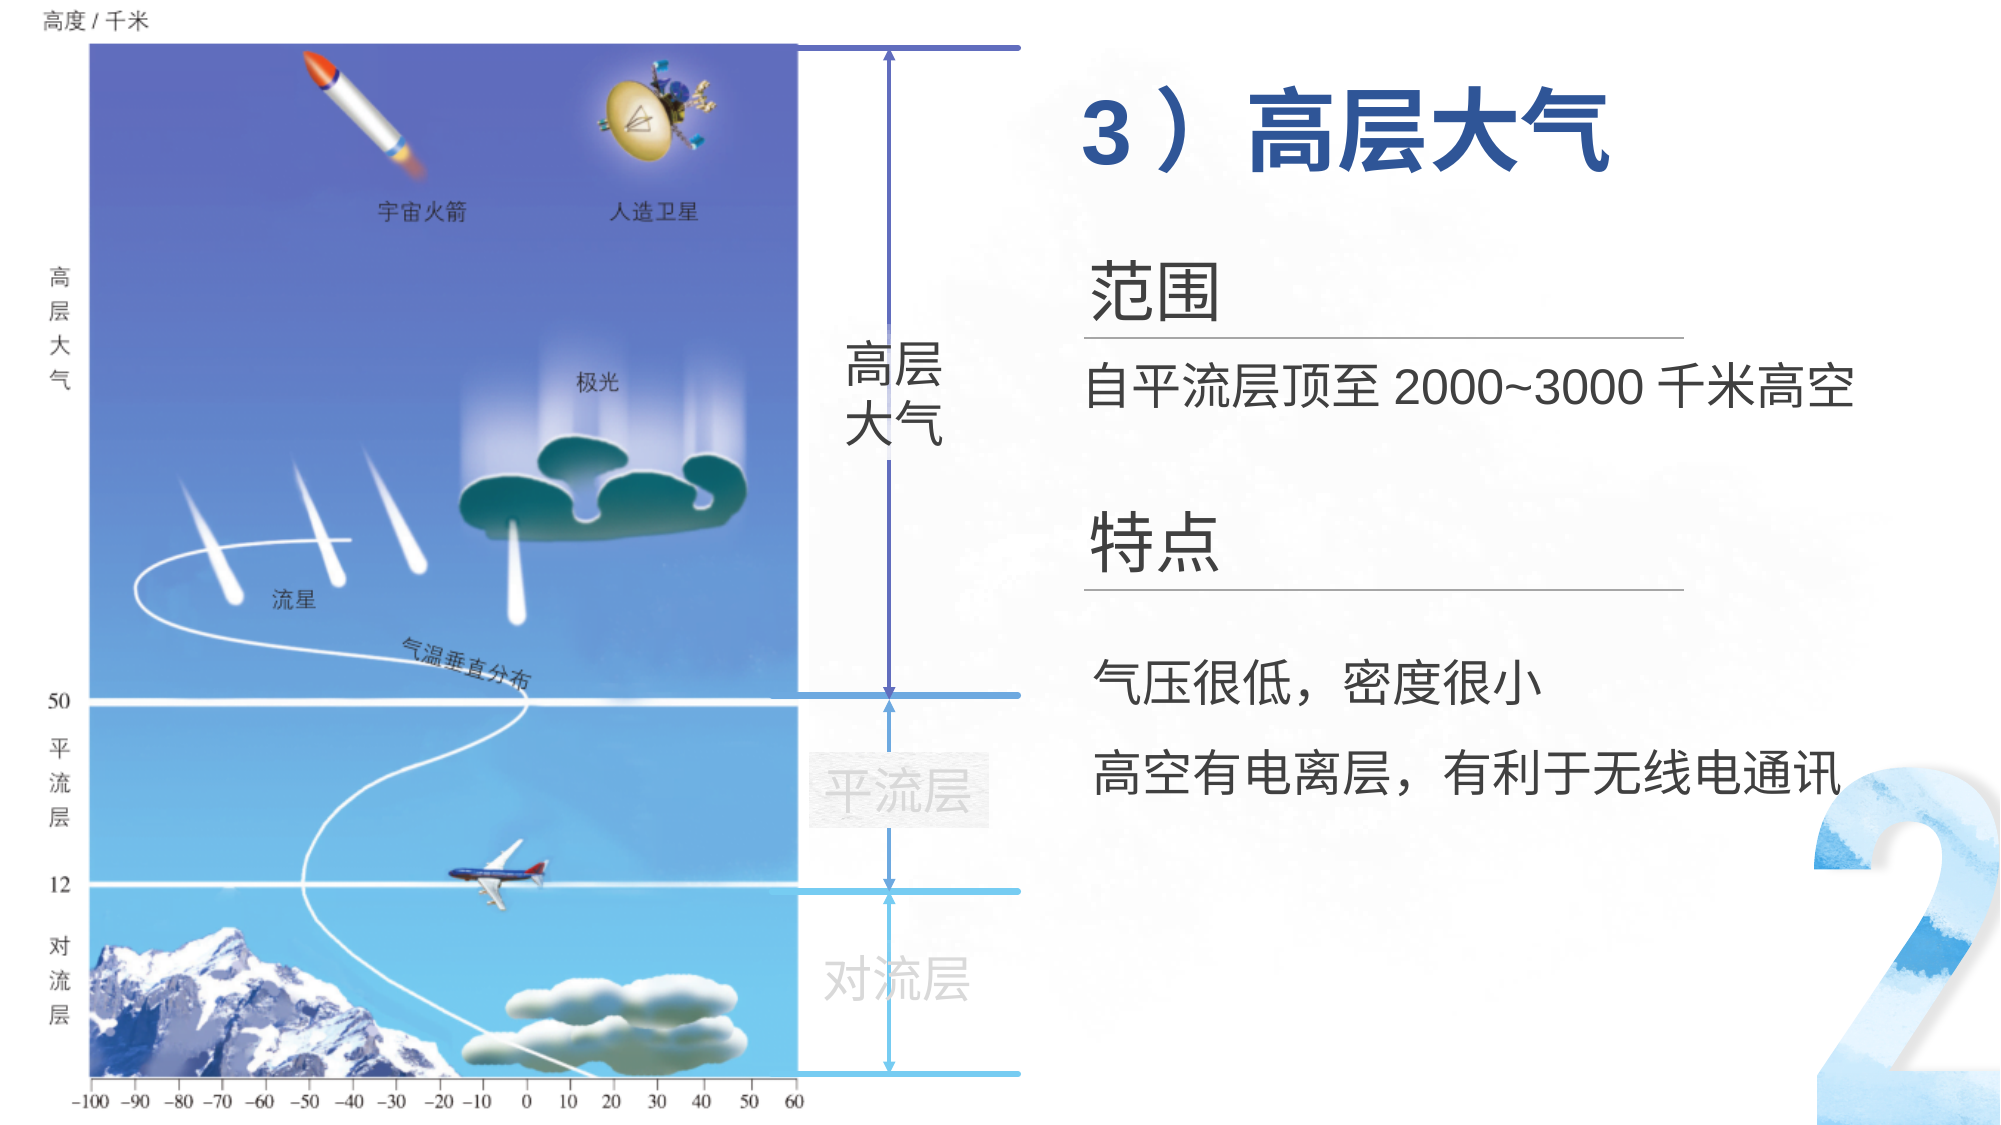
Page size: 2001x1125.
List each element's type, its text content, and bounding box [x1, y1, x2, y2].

text_box 自平流层顶至2000~3000千米高空 [1066, 347, 1872, 422]
picture [1018, 0, 2001, 1125]
text_box 范围 [1074, 242, 1387, 338]
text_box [0, 0, 1018, 1125]
text_box 特点 [1074, 493, 1387, 589]
text_box 3）高层大气 [1066, 65, 1630, 191]
text_box 气压很低，密度很小 高空有电离层，有利于无线电通讯 [1077, 613, 1858, 809]
